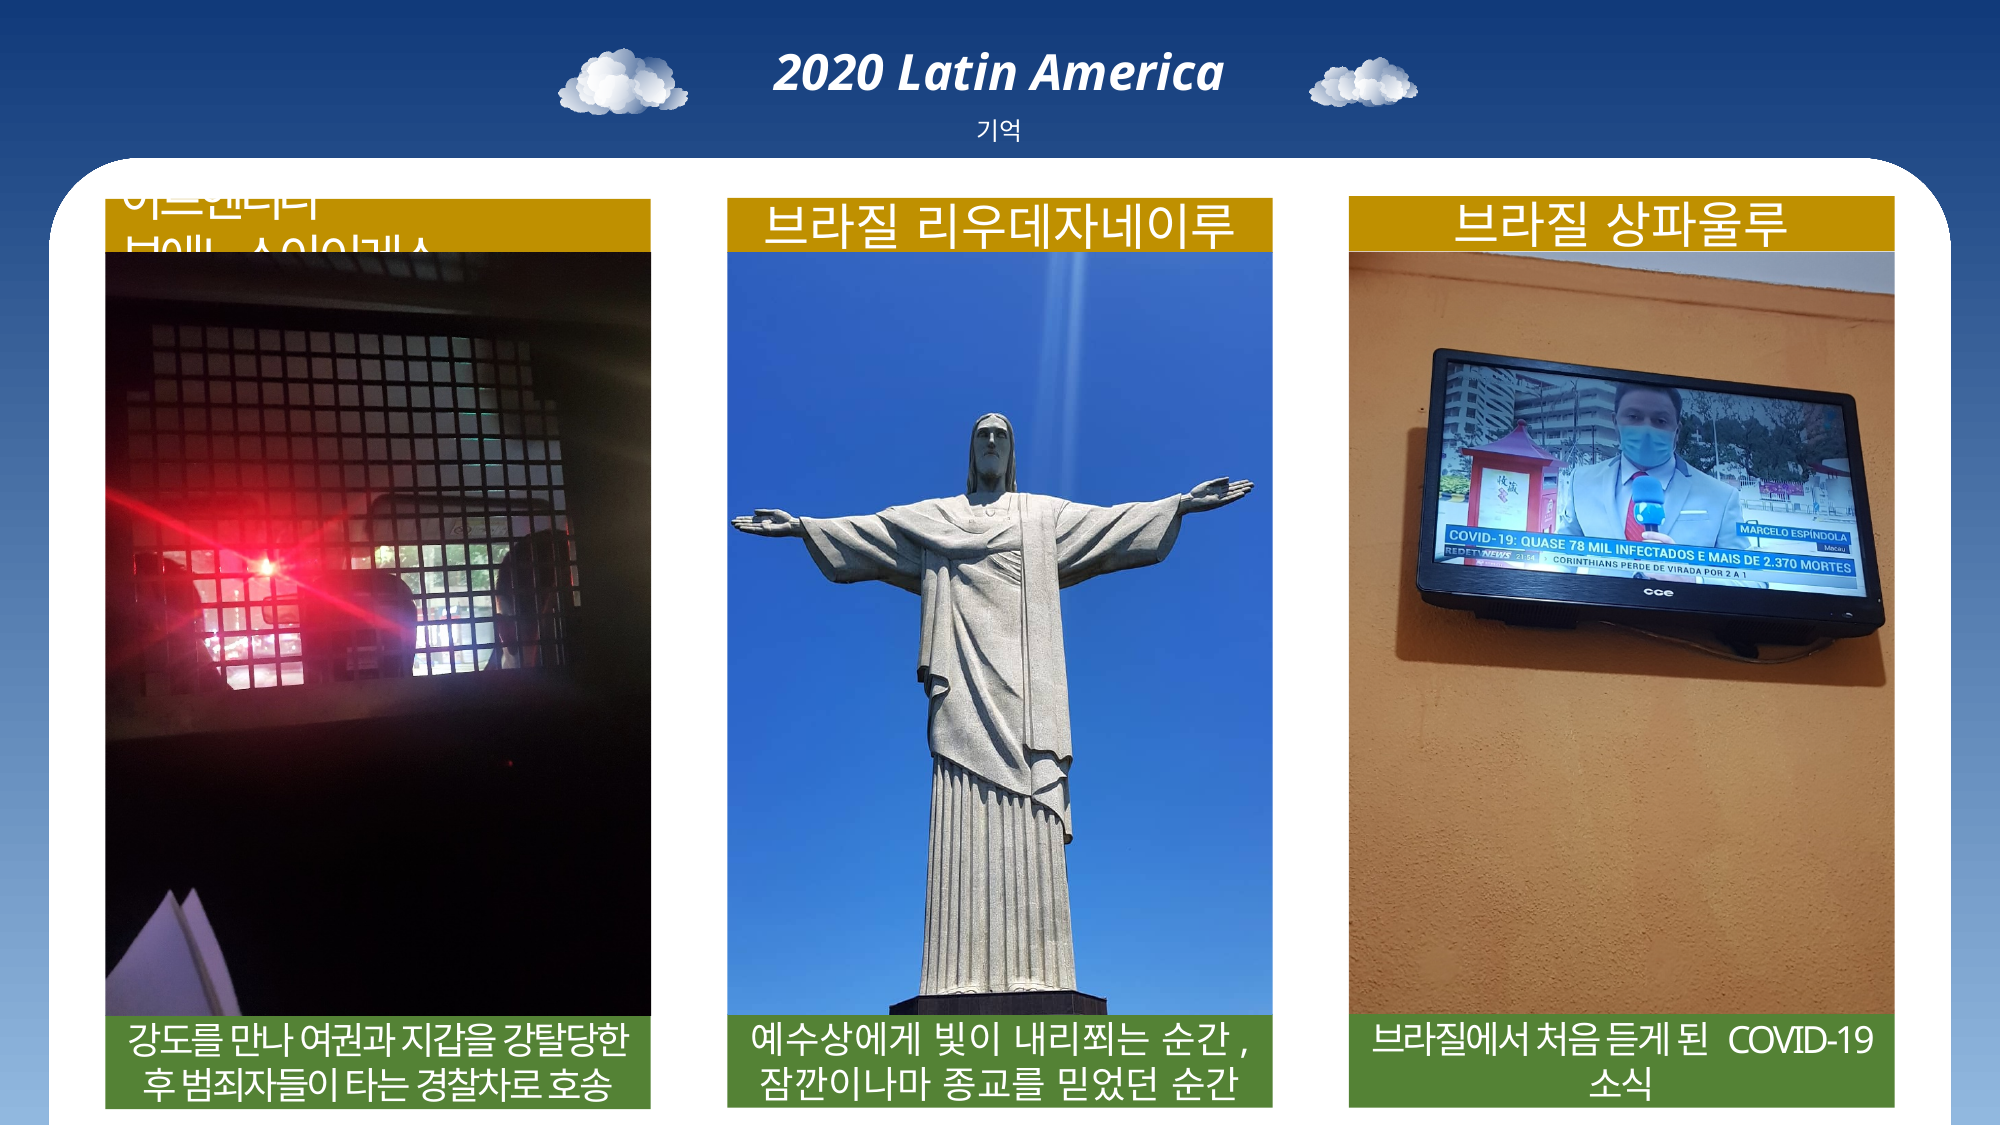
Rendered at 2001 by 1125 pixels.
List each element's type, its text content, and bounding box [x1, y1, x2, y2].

text_box 브라질에서 처음 듣게 된 COVID-19 소식 [1348, 1013, 1896, 1109]
picture [105, 252, 652, 1016]
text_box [558, 46, 689, 118]
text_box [1309, 56, 1418, 108]
picture [727, 252, 2000, 1015]
text_box 브라질 리우데자네이루 [726, 197, 1274, 254]
text_box 브라질 상파울루 [1348, 195, 1896, 252]
text_box 아르헨티나 부에노스아이레스 [104, 198, 652, 255]
text_box [0, 0, 2000, 1125]
text_box 예수상에게 빛이 내리쬐는 순간, 잠깐이나마 종교를 믿었던 순간 [726, 1013, 1274, 1109]
text_box 강도를 만나 여권과 지갑을 강탈당한 후 범죄자들이 타는 경찰차로 호송 [104, 1014, 652, 1110]
text_box 2020 Latin America 기억 [566, 2, 1434, 153]
